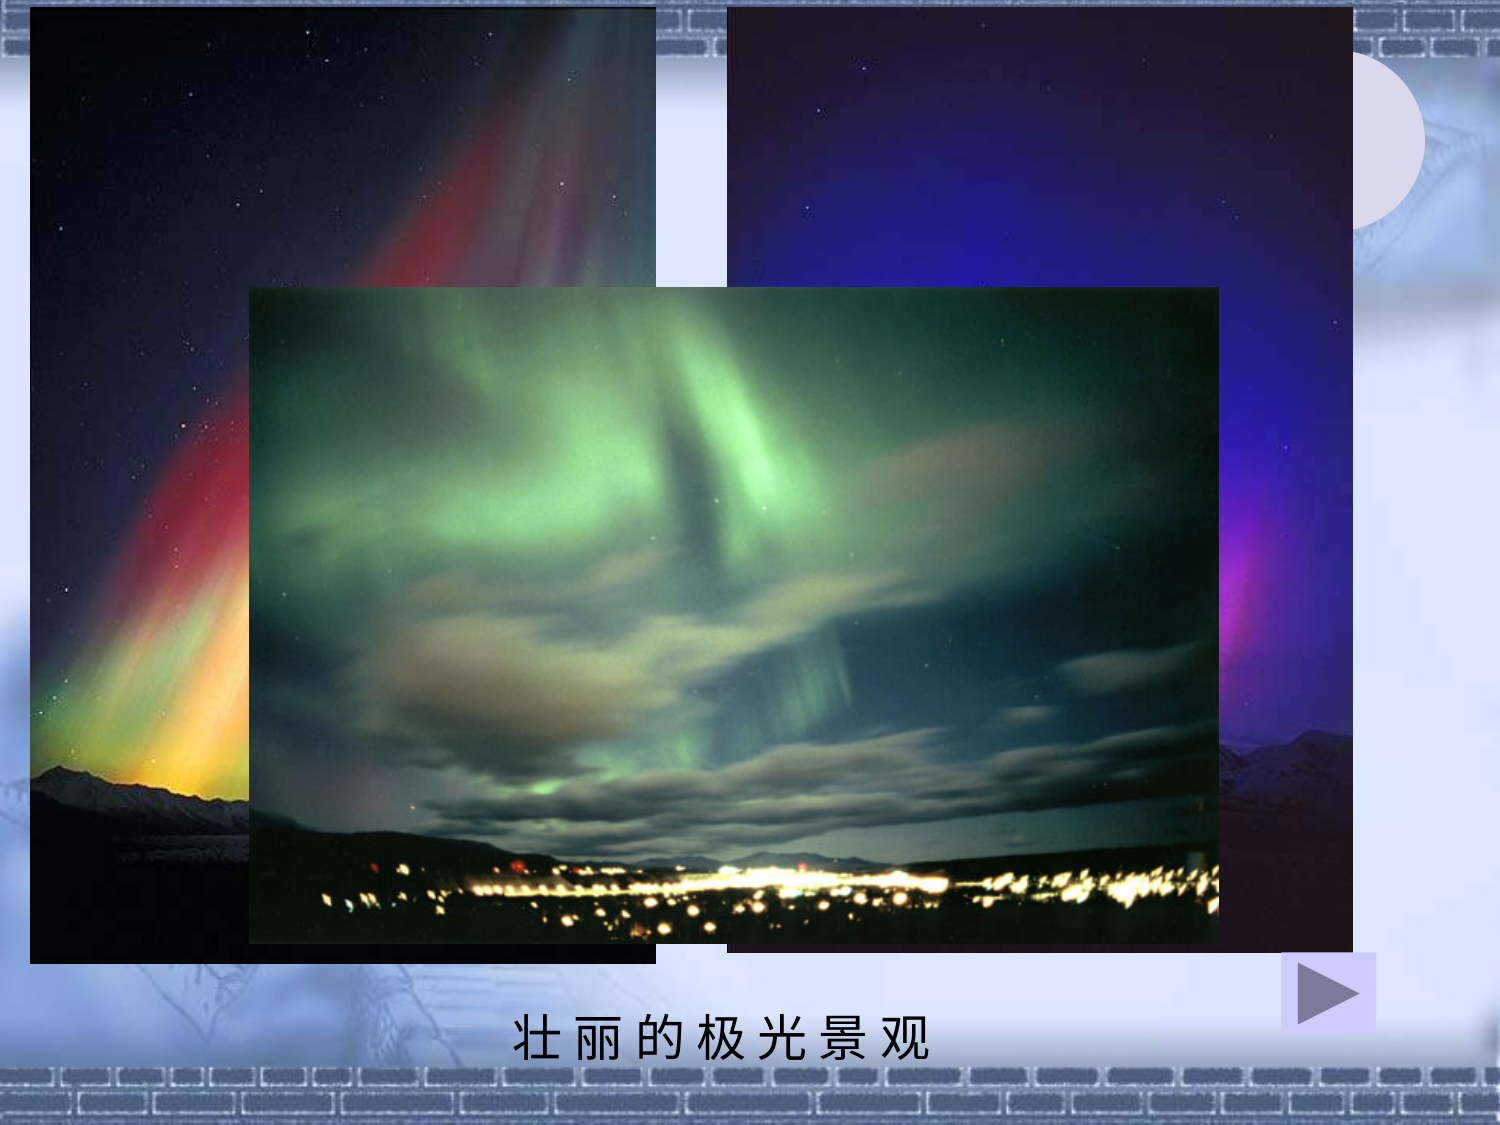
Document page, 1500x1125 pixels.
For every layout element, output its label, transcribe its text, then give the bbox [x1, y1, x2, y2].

text_box [1281, 952, 1377, 1035]
text_box 壮 丽 的 极 光 景 观 [497, 999, 946, 1075]
picture [0, 0, 1500, 1125]
